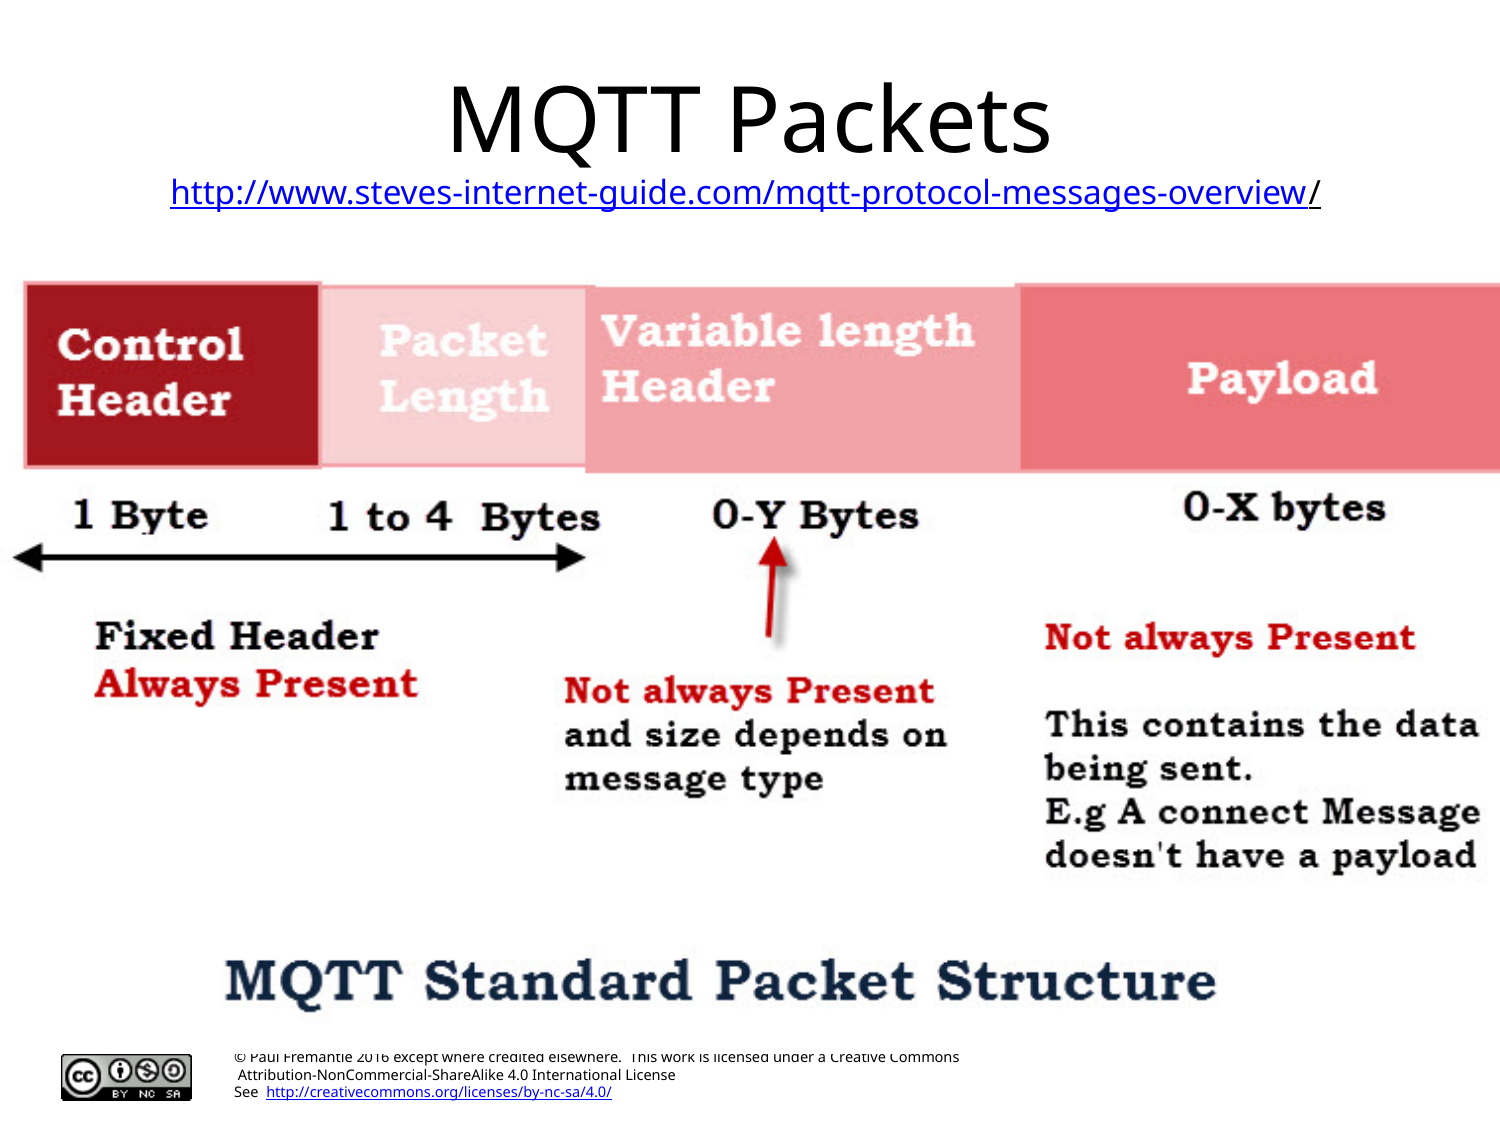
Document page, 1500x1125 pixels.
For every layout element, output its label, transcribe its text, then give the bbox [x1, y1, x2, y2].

picture [0, 232, 1500, 1101]
title MQTT Packets http://www.steves-internet-guide.com/mqtt-protocol-messages-overview/ [75, 45, 1425, 230]
